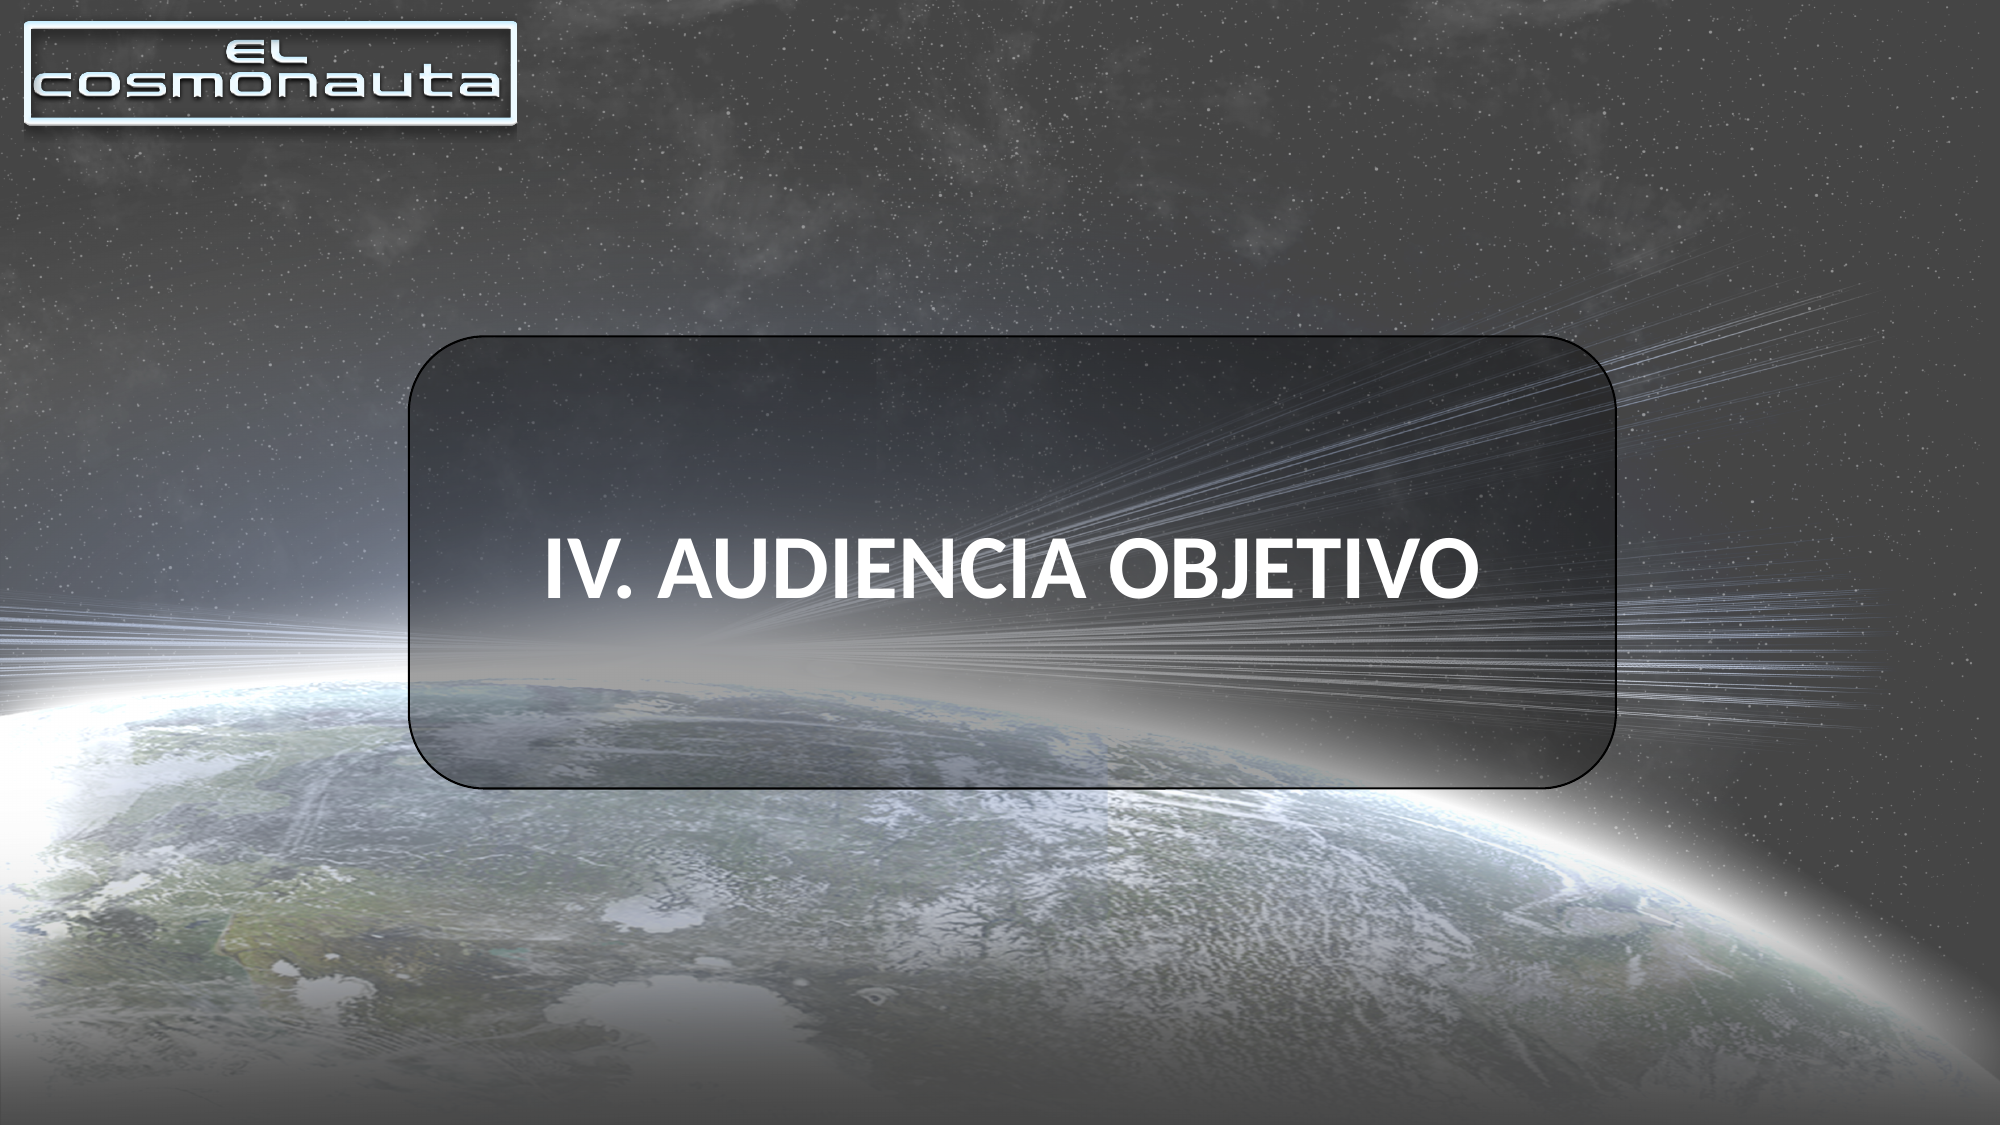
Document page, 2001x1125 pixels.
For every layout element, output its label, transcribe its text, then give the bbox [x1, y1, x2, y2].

text_box [407, 335, 1617, 790]
picture [24, 0, 518, 143]
text_box IV. AUDIENCIA OBJETIVO [527, 499, 1497, 624]
